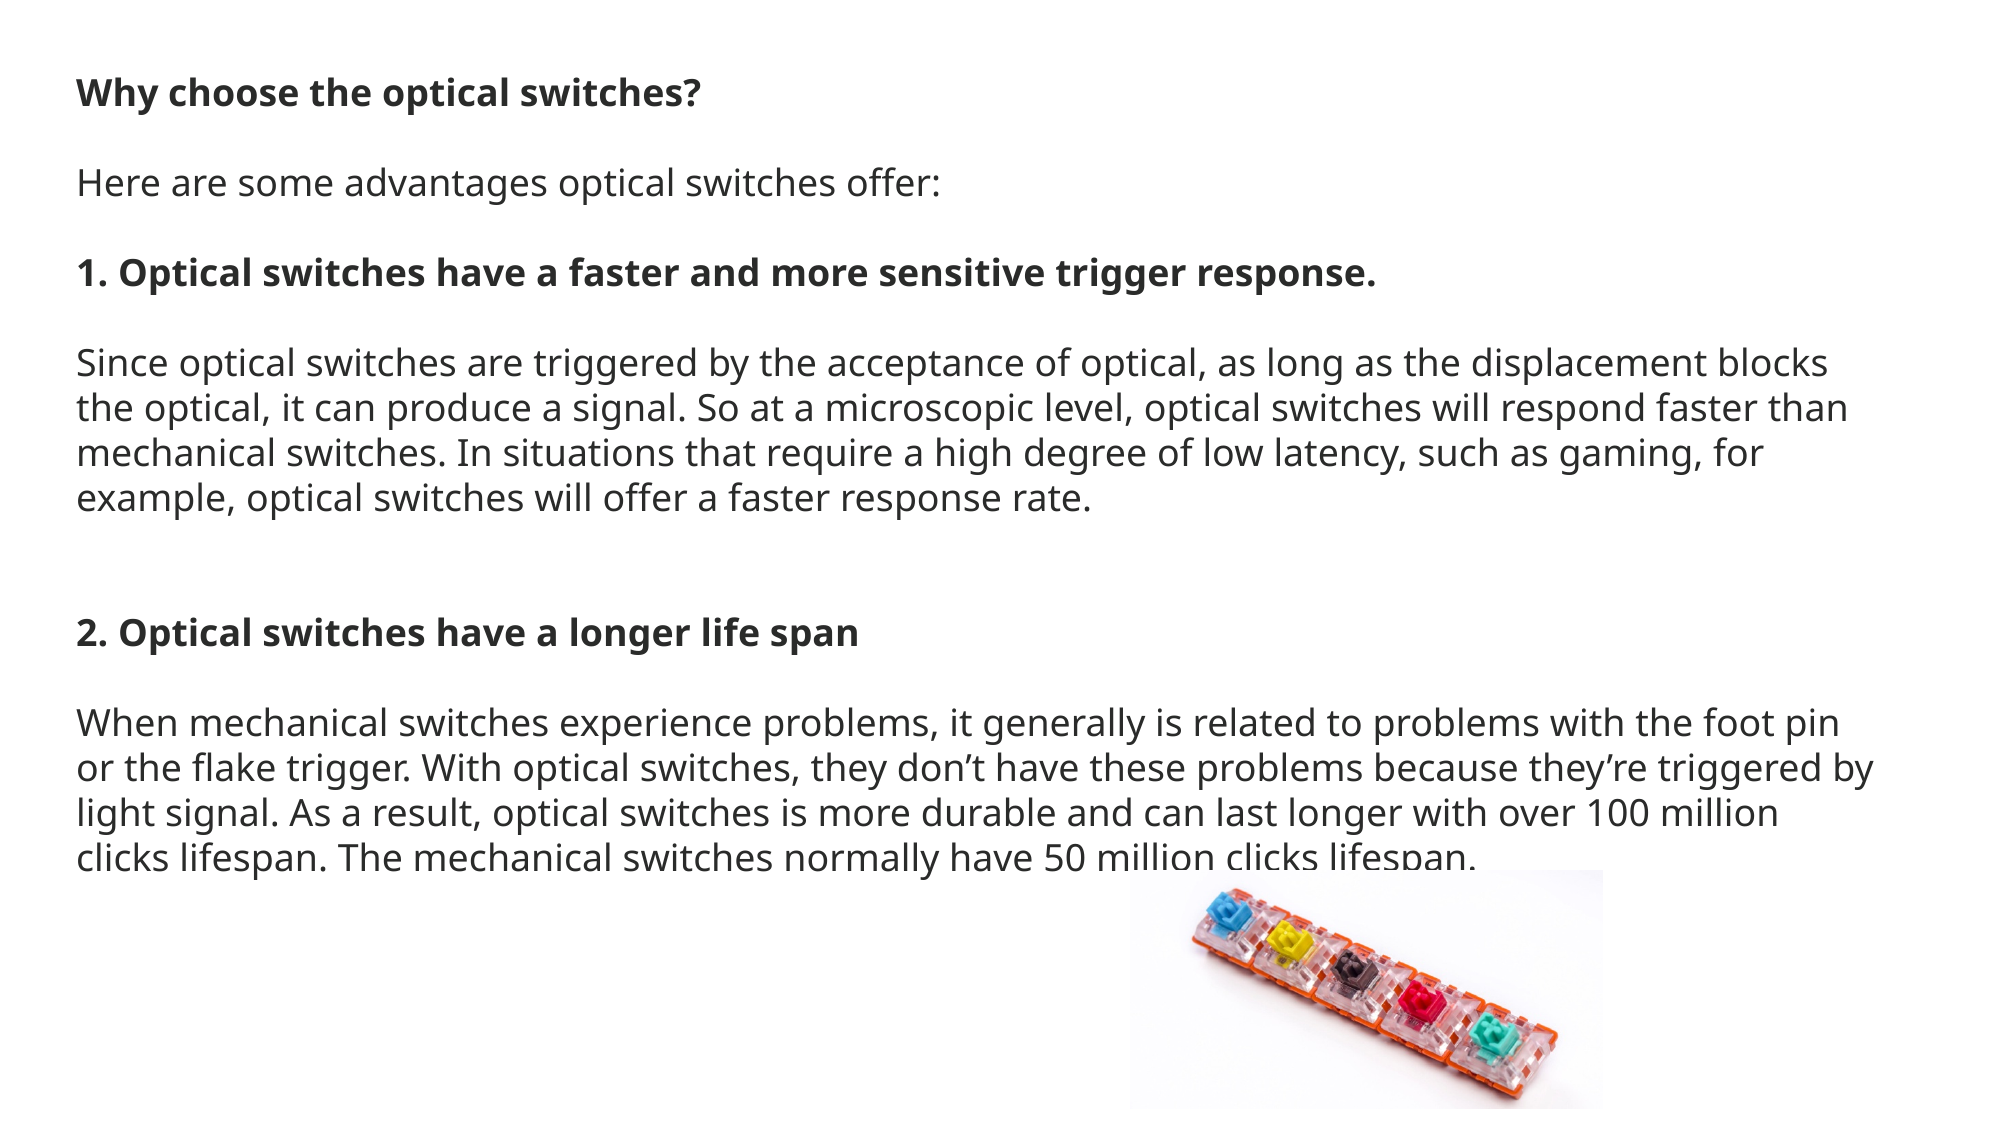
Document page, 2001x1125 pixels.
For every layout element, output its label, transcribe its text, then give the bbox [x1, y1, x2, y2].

text_box Why choose the optical switches? Here are some advantages optical switches offer: 1. Optical switches have a faster and more sensitive trigger response. Since optical switches are triggered by the acceptance of optical, as long as the displacement blocks the optical, it can produce a signal. So at a microscopic level, optical switches will respond faster than mechanical switches. In situations that require a high degree of low latency, such as gaming, for example, optical switches will offer a faster response rate. 2. Optical switches have a longer life span When mechanical switches experience problems, it generally is related to problems with the foot pin or the flake trigger. With optical switches, they don’t have these problems because they’re triggered by light signal. As a result, optical switches is more durable and can last longer with over 100 million clicks lifespan. The mechanical switches normally have 50 million clicks lifespan. [61, 61, 1898, 1022]
picture [1130, 870, 1603, 1109]
